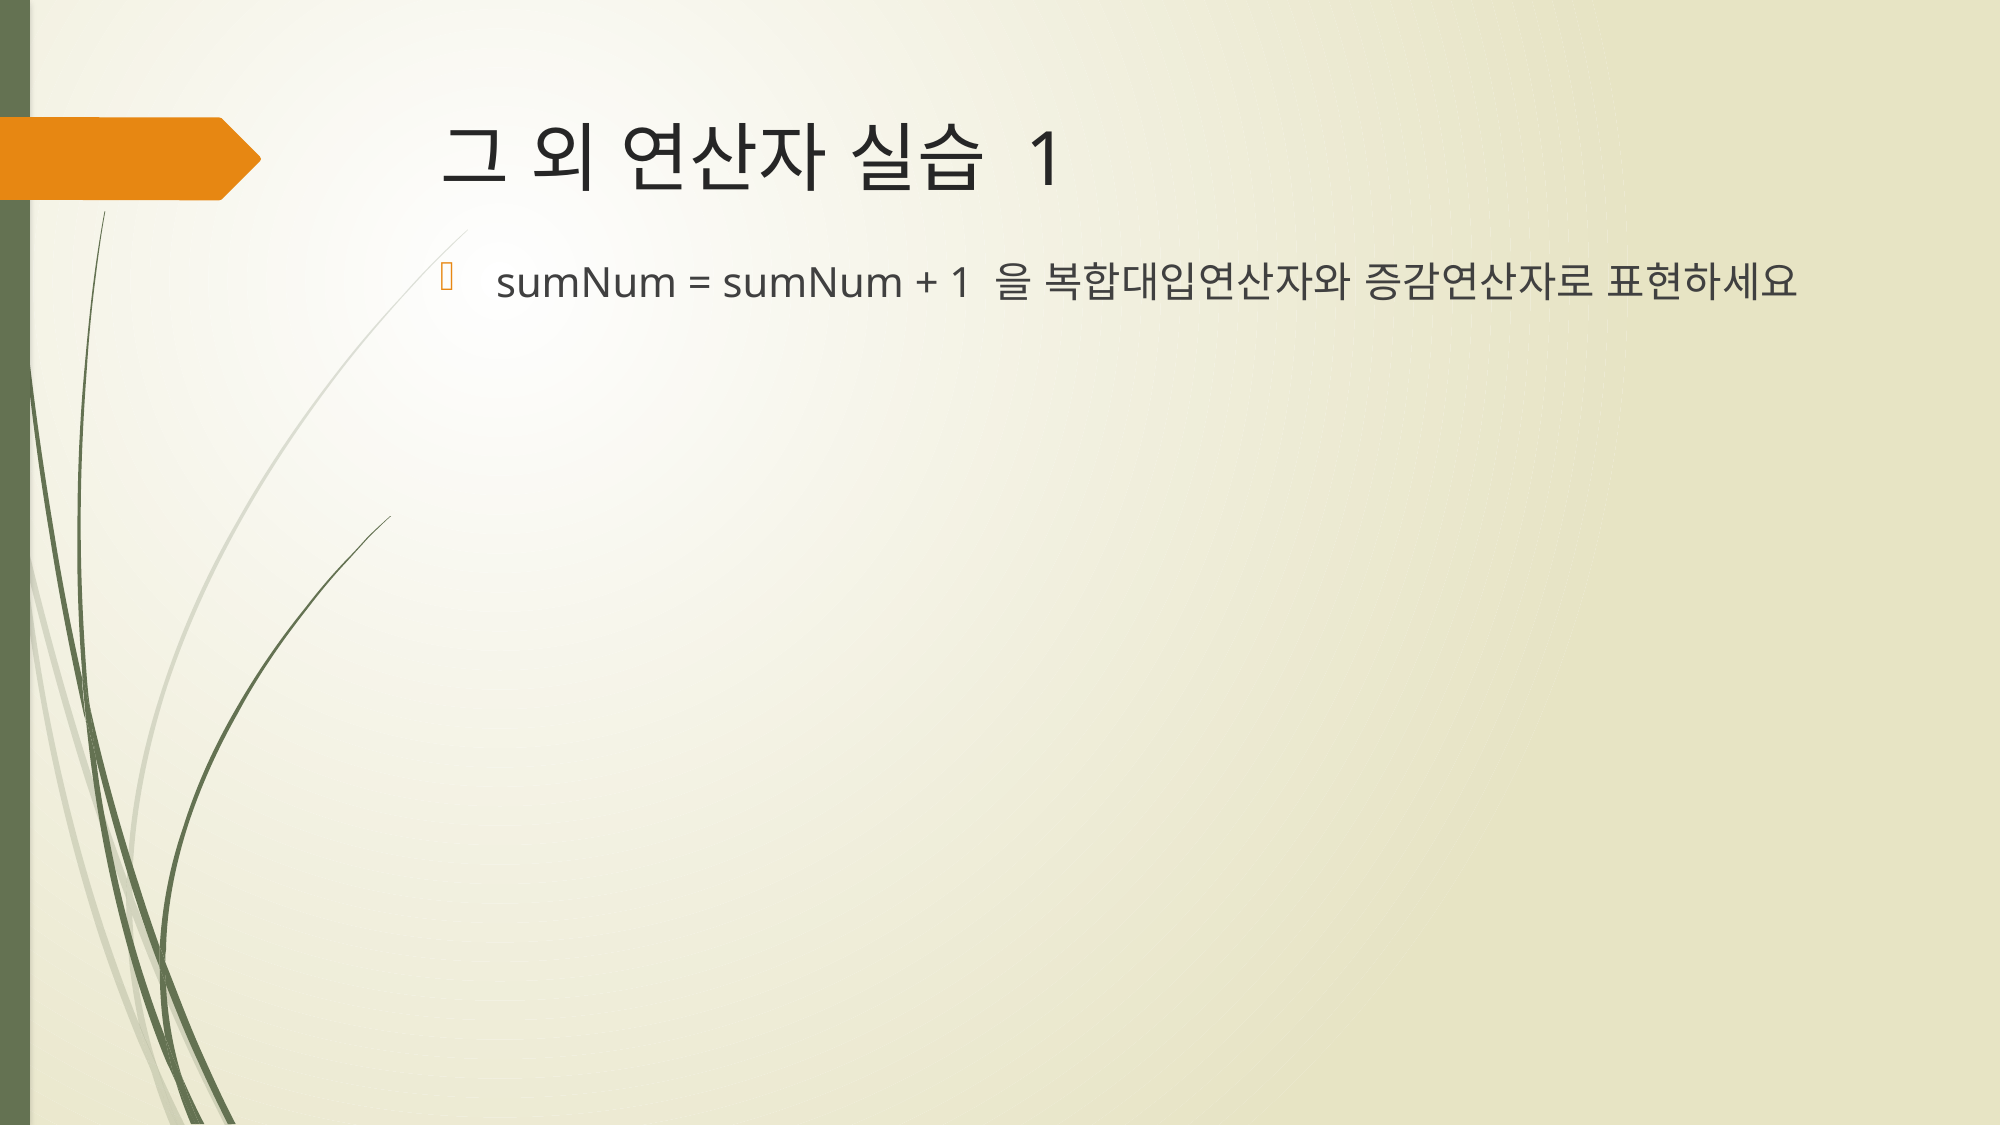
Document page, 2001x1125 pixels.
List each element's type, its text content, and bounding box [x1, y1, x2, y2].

title 그 외 연산자 실습 1 [425, 102, 1888, 248]
list sumNum = sumNum + 1 을 복합대입연산자와 증감연산자로 표현하세요 [424, 248, 1888, 970]
